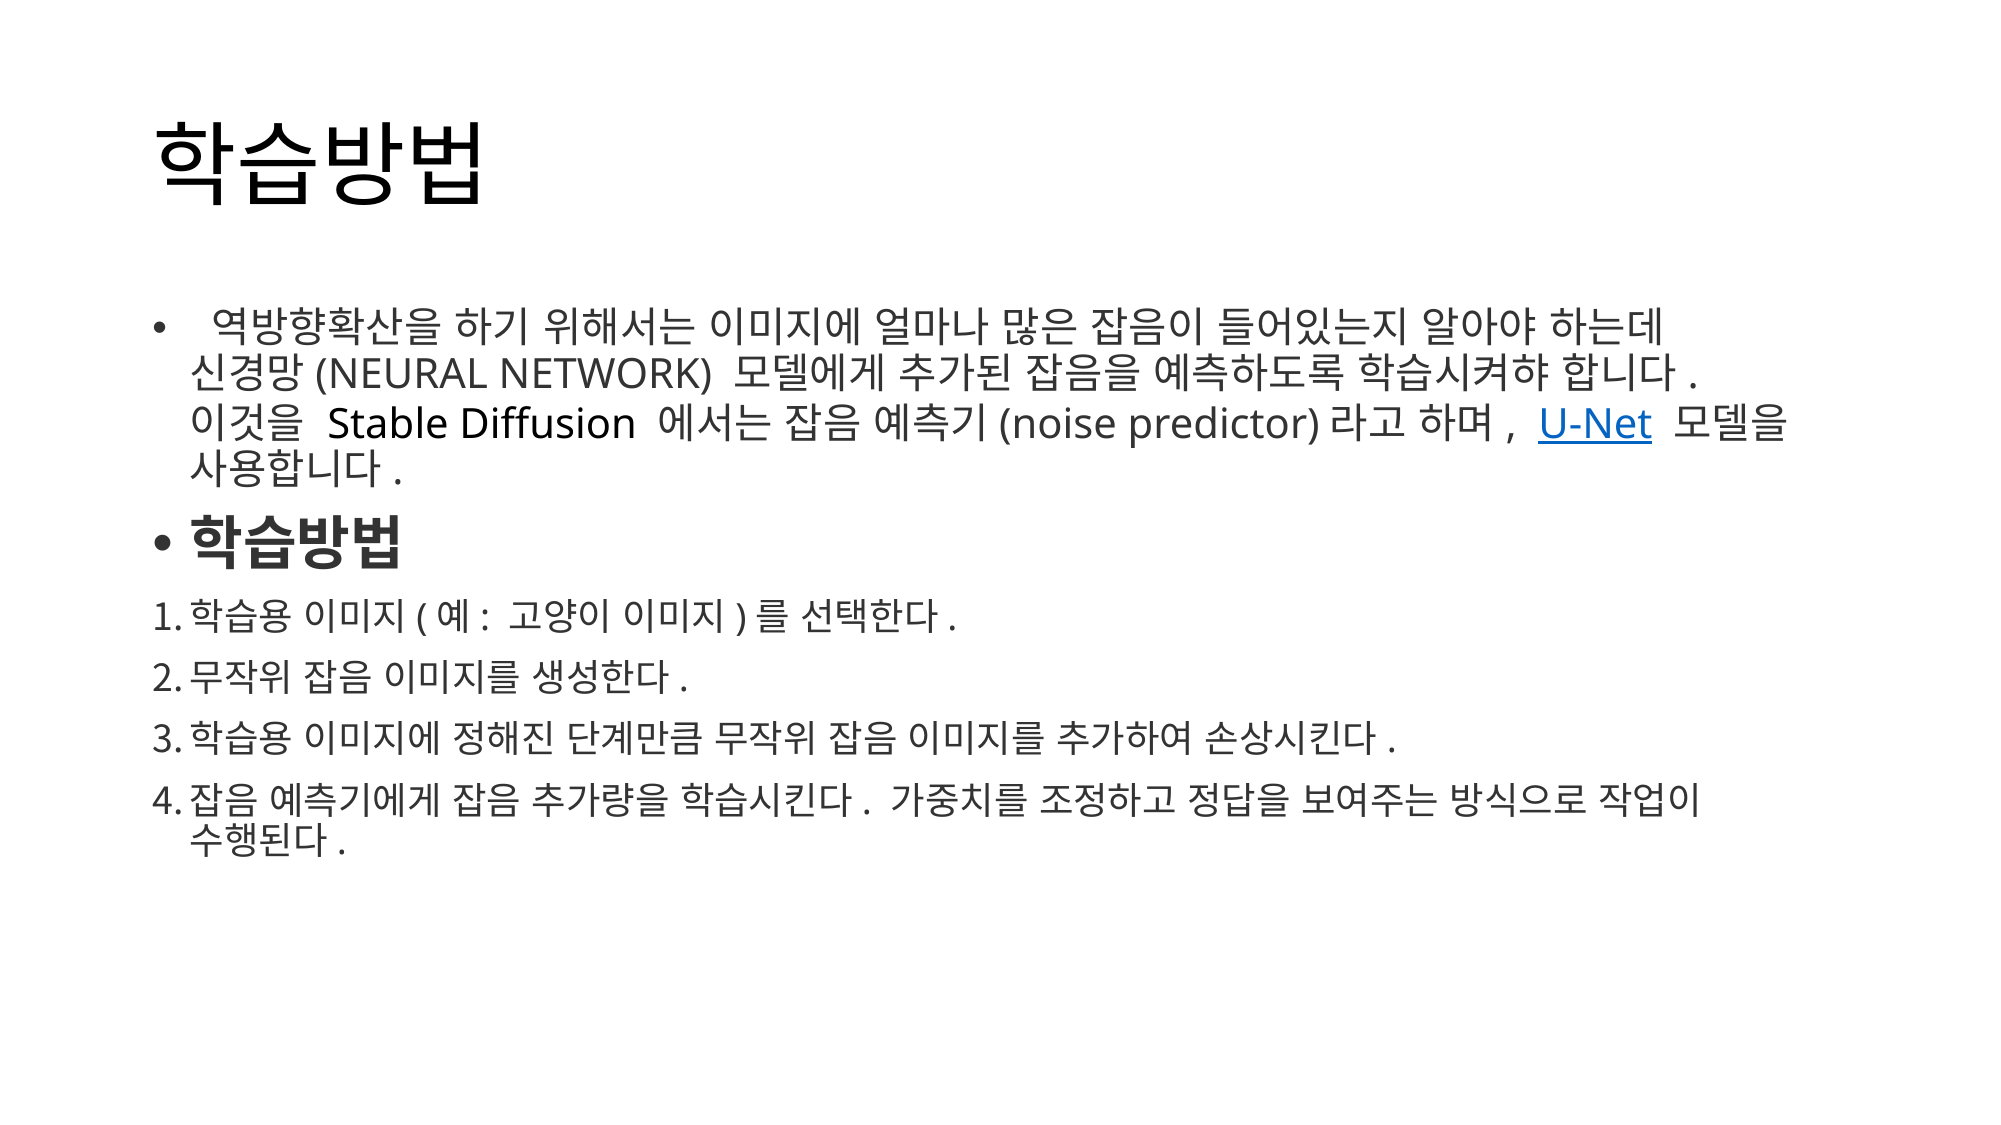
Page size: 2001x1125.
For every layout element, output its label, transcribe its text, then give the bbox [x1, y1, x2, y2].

title 학습방법 [137, 59, 1863, 278]
list 역방향확산을 하기 위해서는 이미지에 얼마나 많은 잡음이 들어있는지 알아야 하는데 신경망(NEURAL NETWORK) 모델에게 추가된 잡음을 예측하도록 학습시켜햐 합니다. 이것을 Stable Diffusion 에서는 잡음 예측기(noise predictor)라고 하며, U-Net 모델을 사용합니다. 학습방법 학습용 이미지(예: 고양이 이미지)를 선택한다. 무작위 잡음 이미지를 생성한다. 학습용 이미지에 정해진 단계만큼 무작위 잡음 이미지를 추가하여 손상시킨다. 잡음 예측기에게 잡음 추가량을 학습시킨다. 가중치를 조정하고 정답을 보여주는 방식으로 작업이 수행된다. [137, 299, 1863, 1014]
